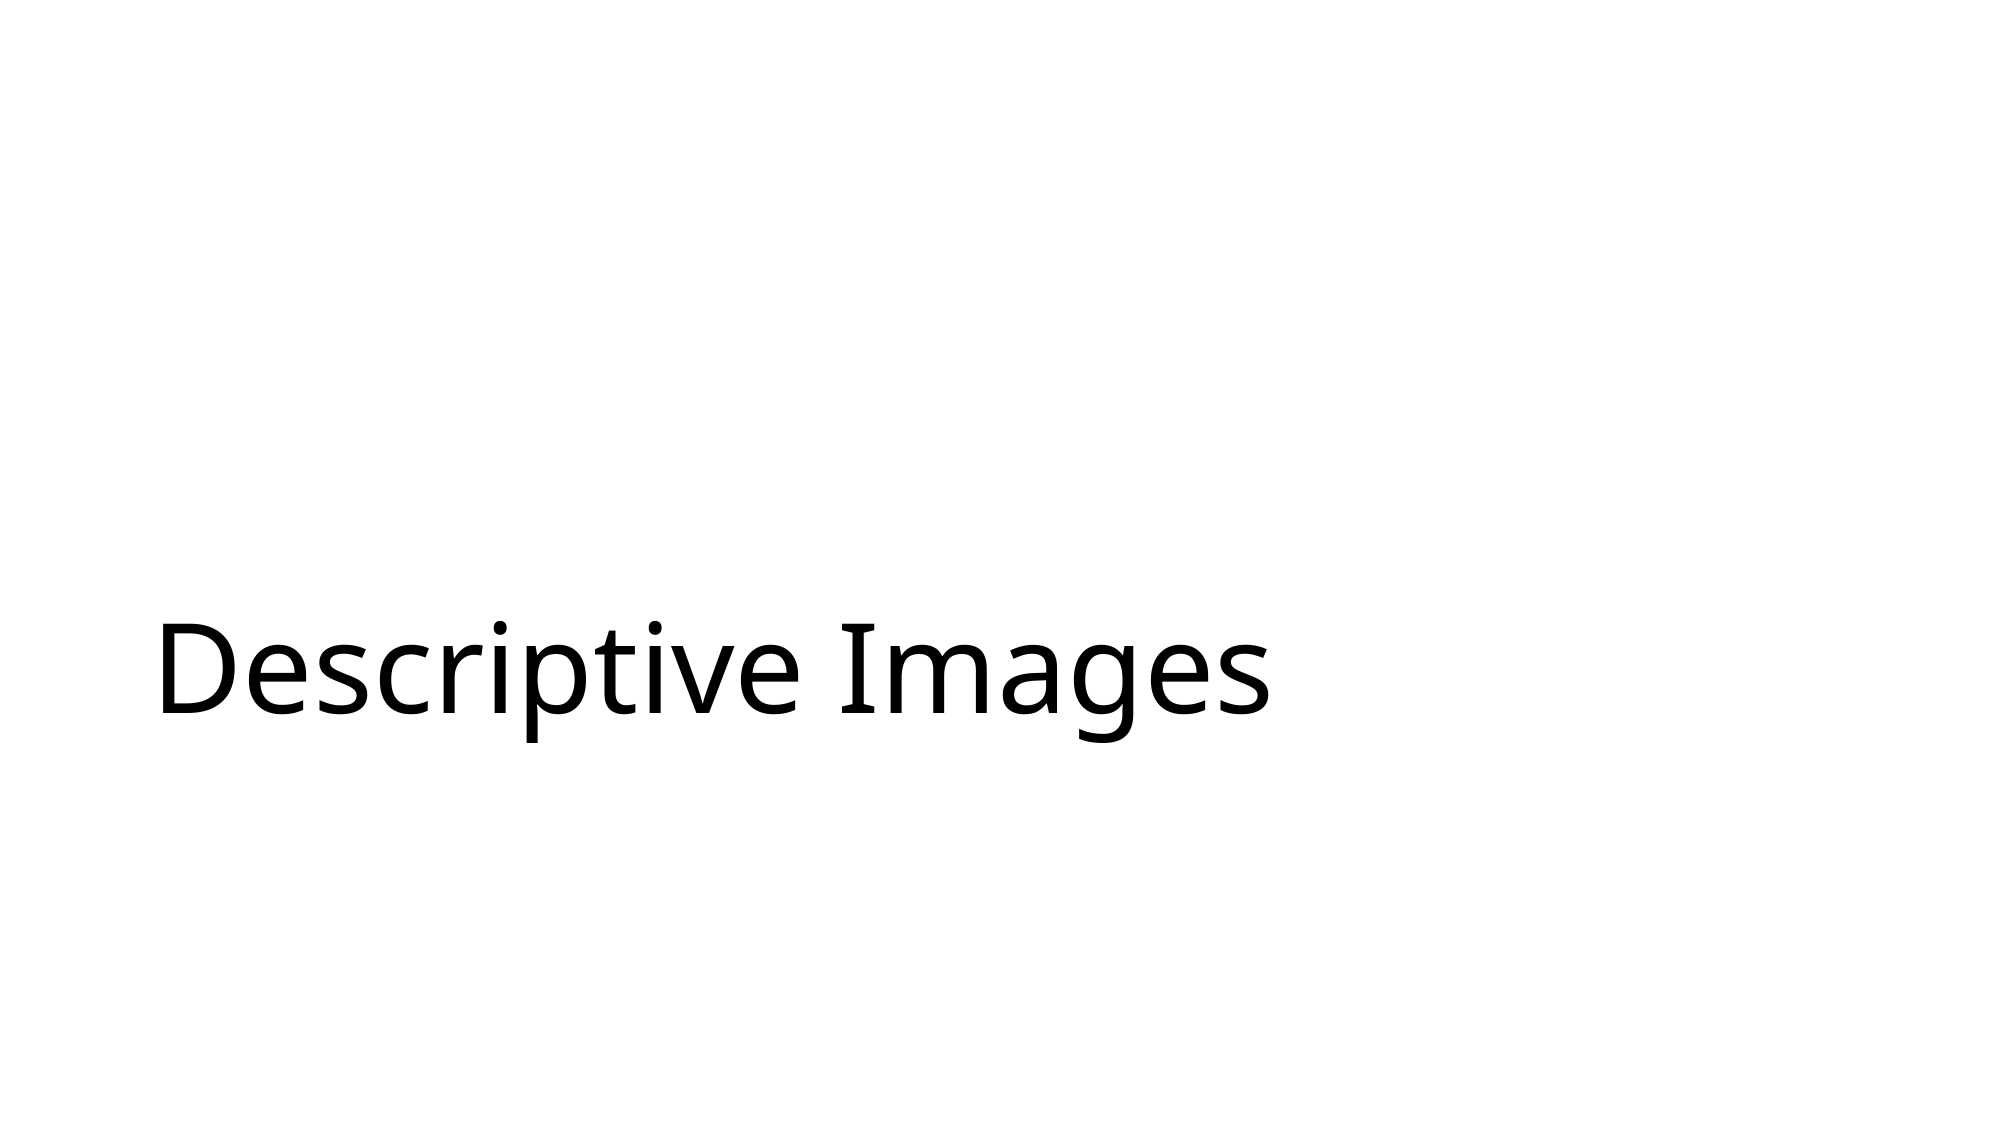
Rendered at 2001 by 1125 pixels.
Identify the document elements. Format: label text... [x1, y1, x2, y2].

title Descriptive Images [136, 280, 1862, 749]
